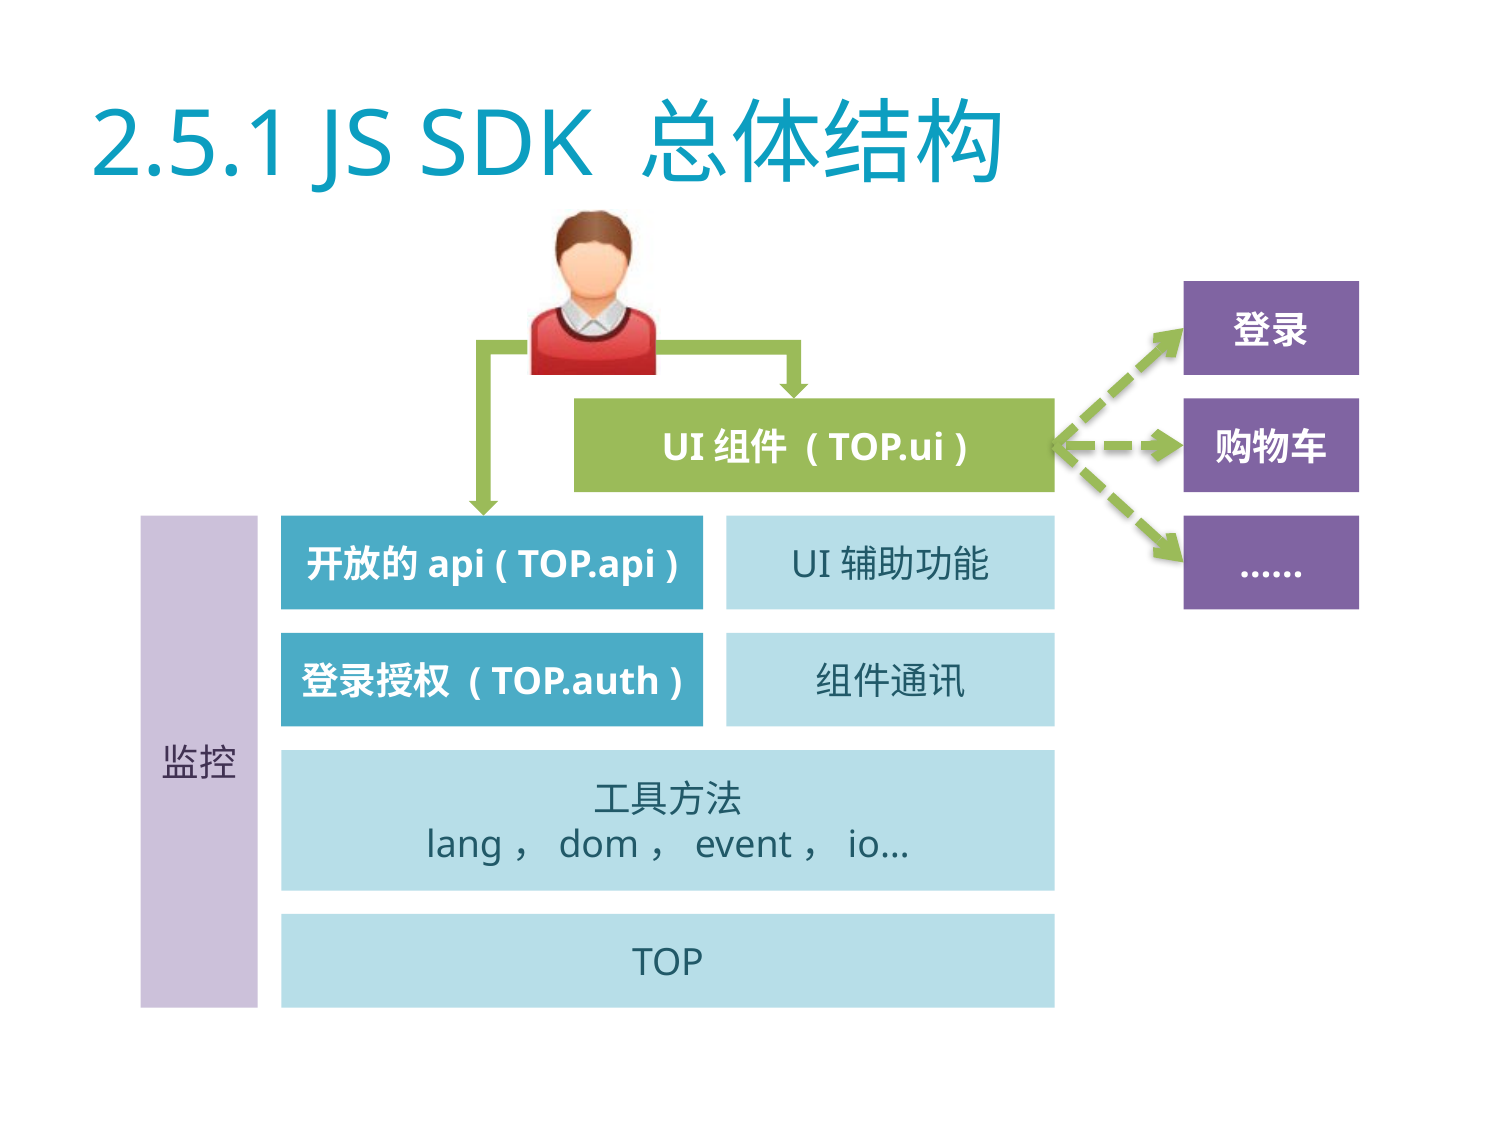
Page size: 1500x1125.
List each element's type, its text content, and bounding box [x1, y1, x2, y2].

text_box TOP [279, 912, 1057, 1010]
text_box 工具方法 lang，dom，event，io… [279, 748, 1057, 893]
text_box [280, 339, 704, 727]
text_box 登录 [1181, 279, 1361, 377]
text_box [1054, 327, 1184, 444]
picture [527, 209, 661, 339]
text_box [573, 339, 1049, 493]
text_box 监控 [138, 513, 260, 1010]
text_box 组件通讯 [724, 631, 1057, 729]
text_box 购物车 [1188, 396, 1361, 494]
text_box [1054, 445, 1184, 563]
title 2.5.1 JS SDK 总体结构 [75, 45, 1425, 233]
text_box …… [1181, 513, 1361, 611]
text_box UI辅助功能 [724, 513, 1057, 611]
